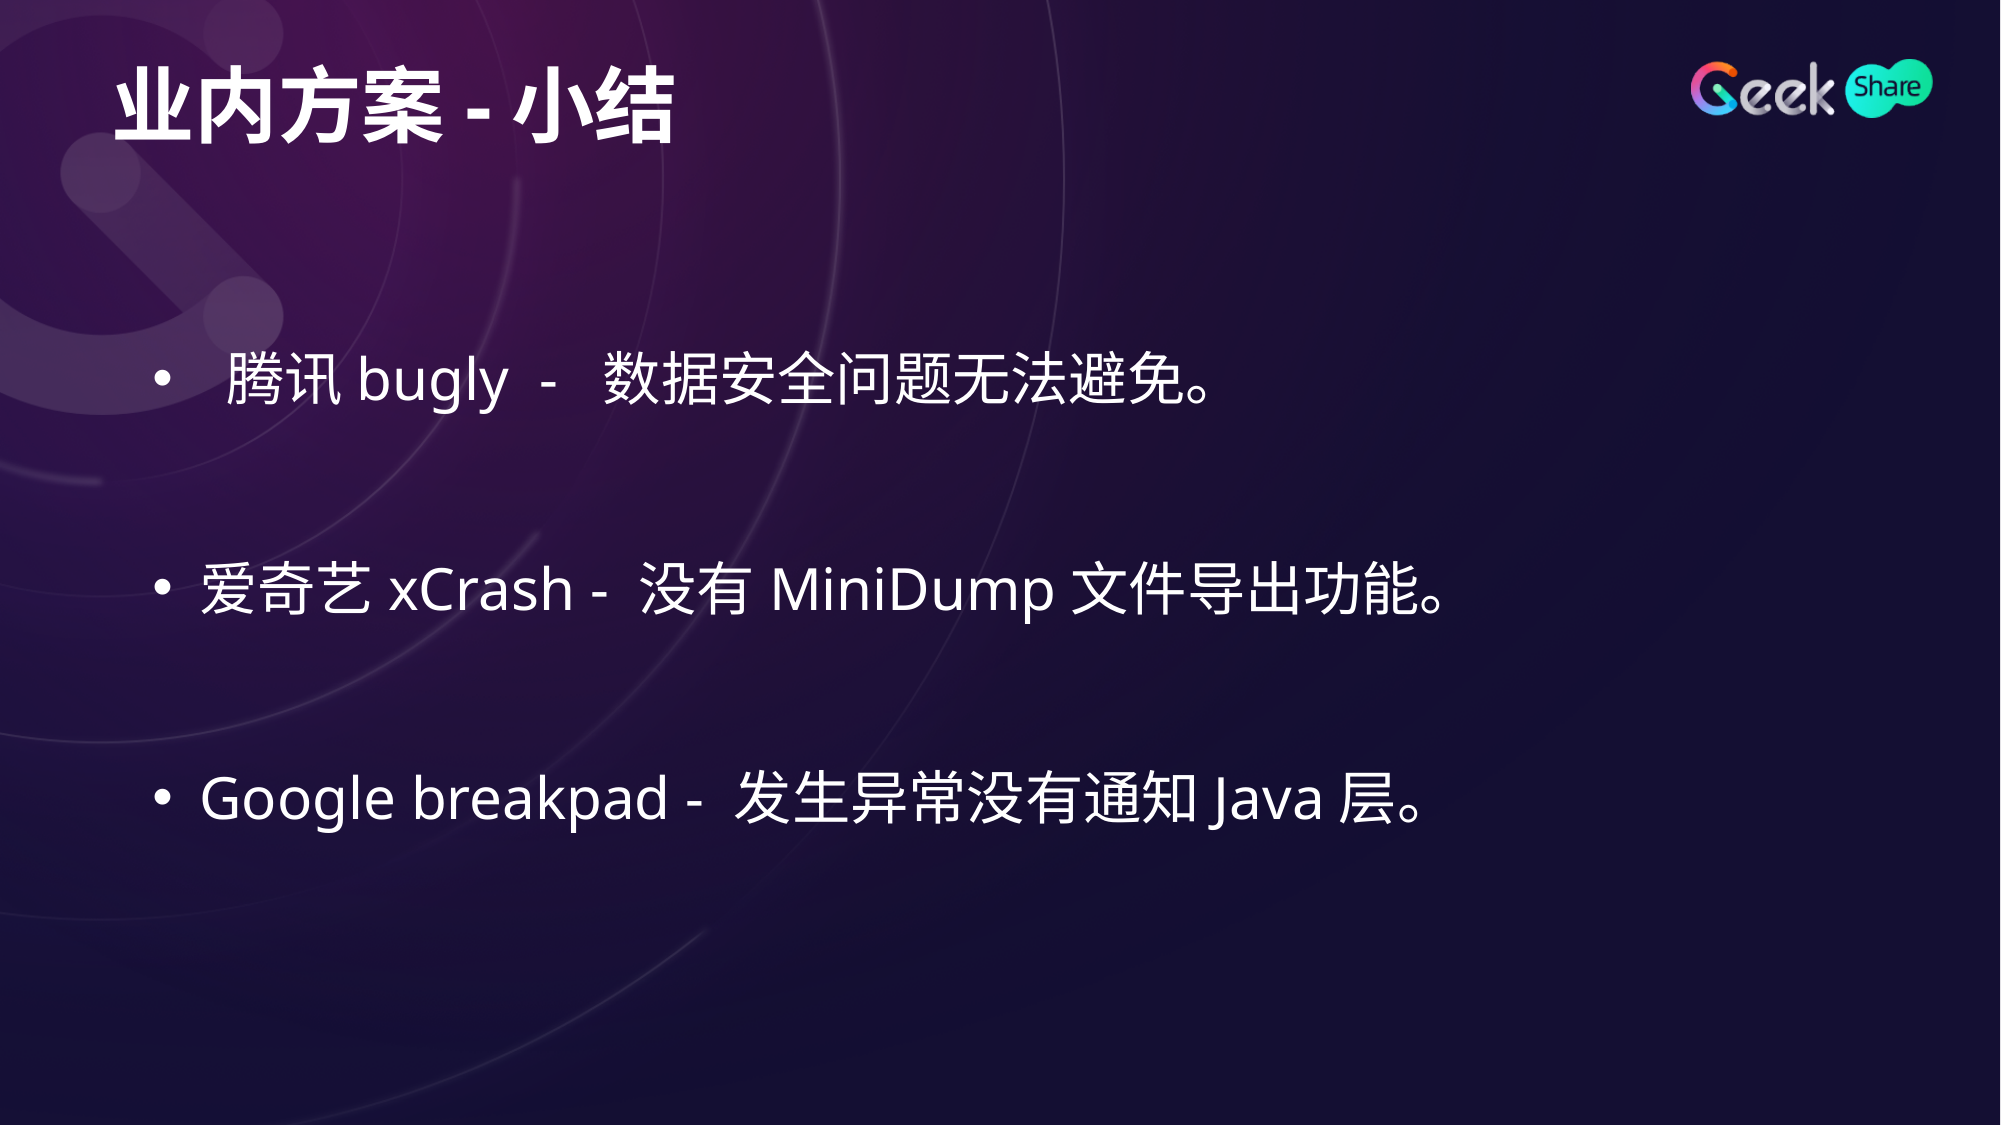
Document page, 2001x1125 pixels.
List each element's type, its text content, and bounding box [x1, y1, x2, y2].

list 腾讯bugly - 数据安全问题无法避免。 爱奇艺xCrash - 没有MiniDump文件导出功能。 Google breakpad - 发生异常没有通知Java层。 [137, 299, 1863, 1014]
picture [0, 0, 2001, 1125]
title 业内方案-小结 [96, 42, 1623, 177]
